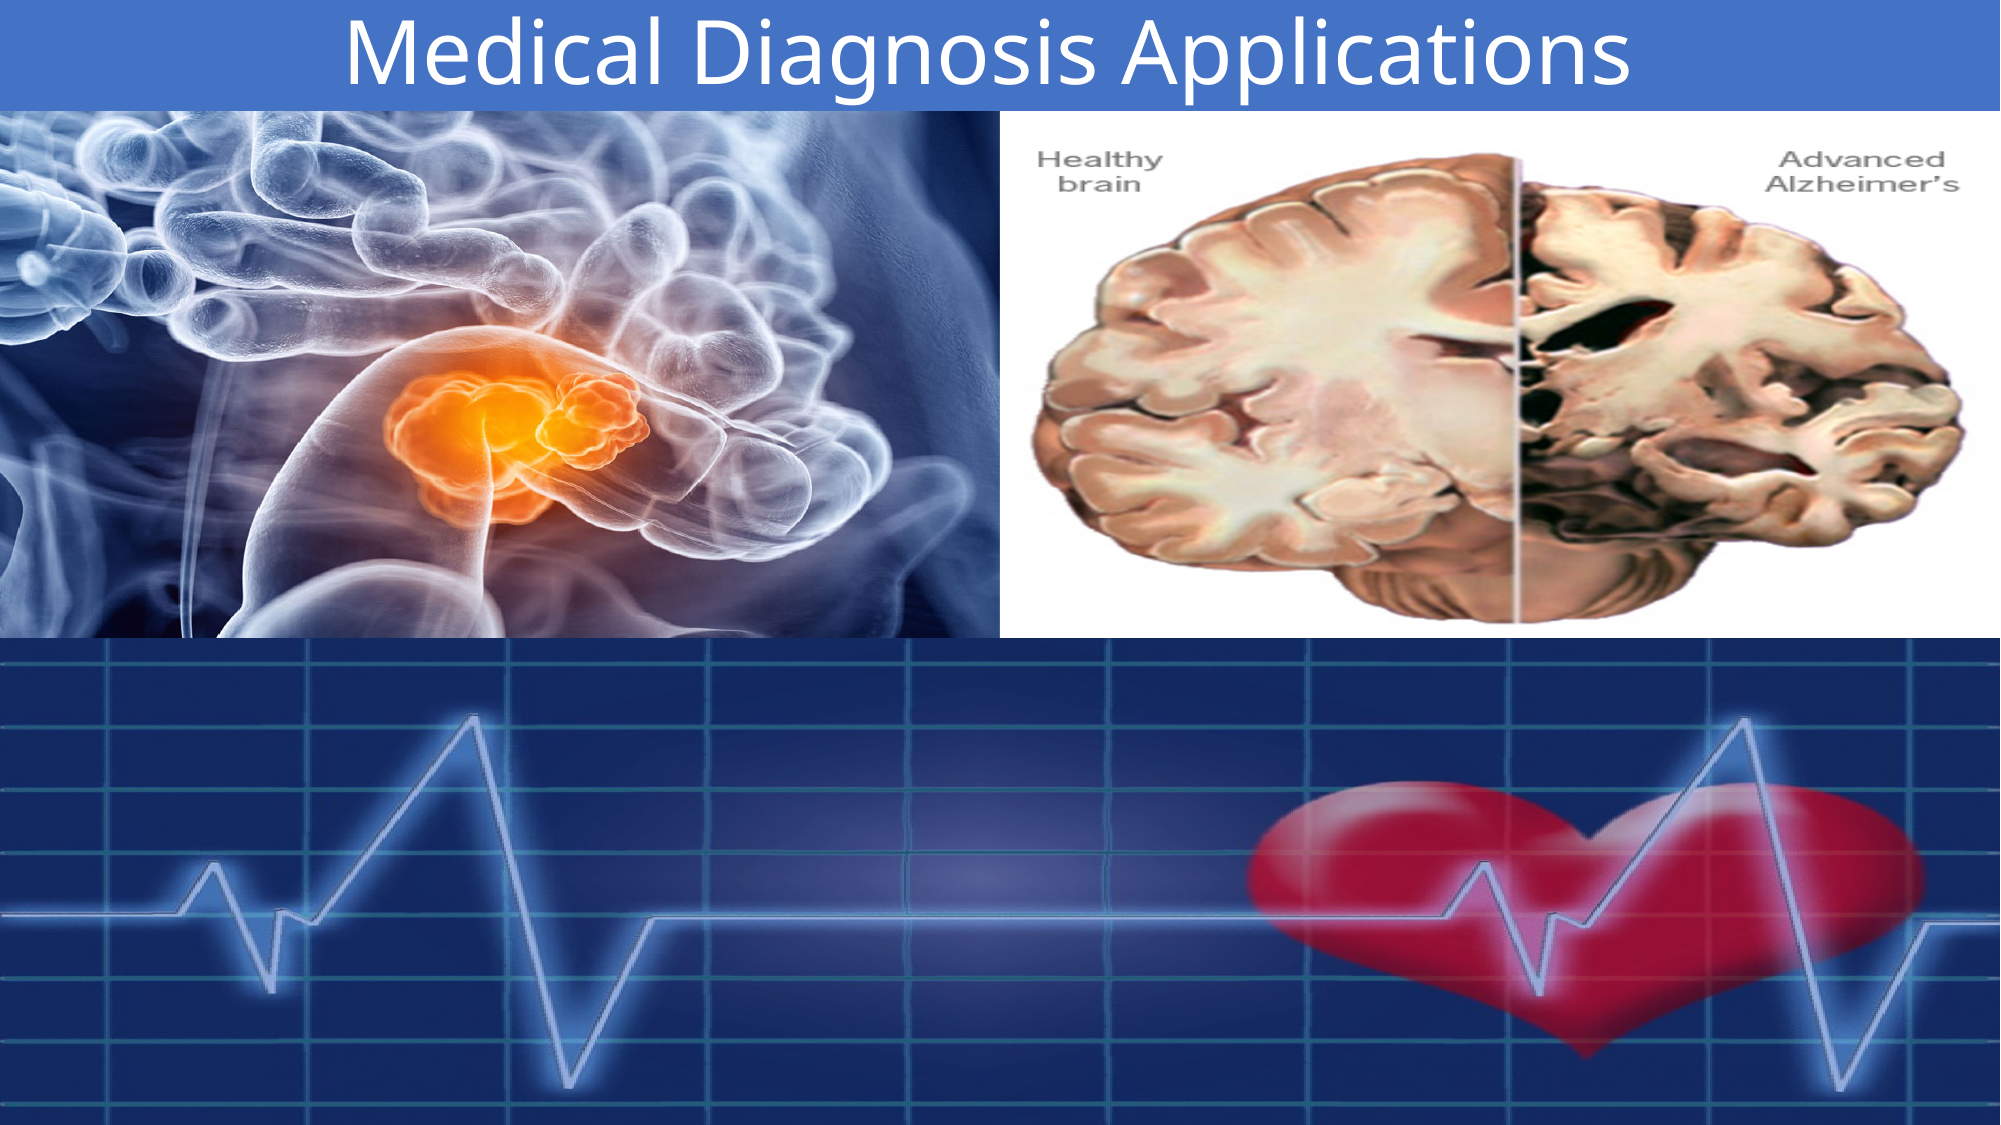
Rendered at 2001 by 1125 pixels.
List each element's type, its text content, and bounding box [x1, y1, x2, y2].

picture [0, 111, 2000, 1125]
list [0, 111, 999, 638]
title Medical Diagnosis Applications [0, 0, 2000, 111]
